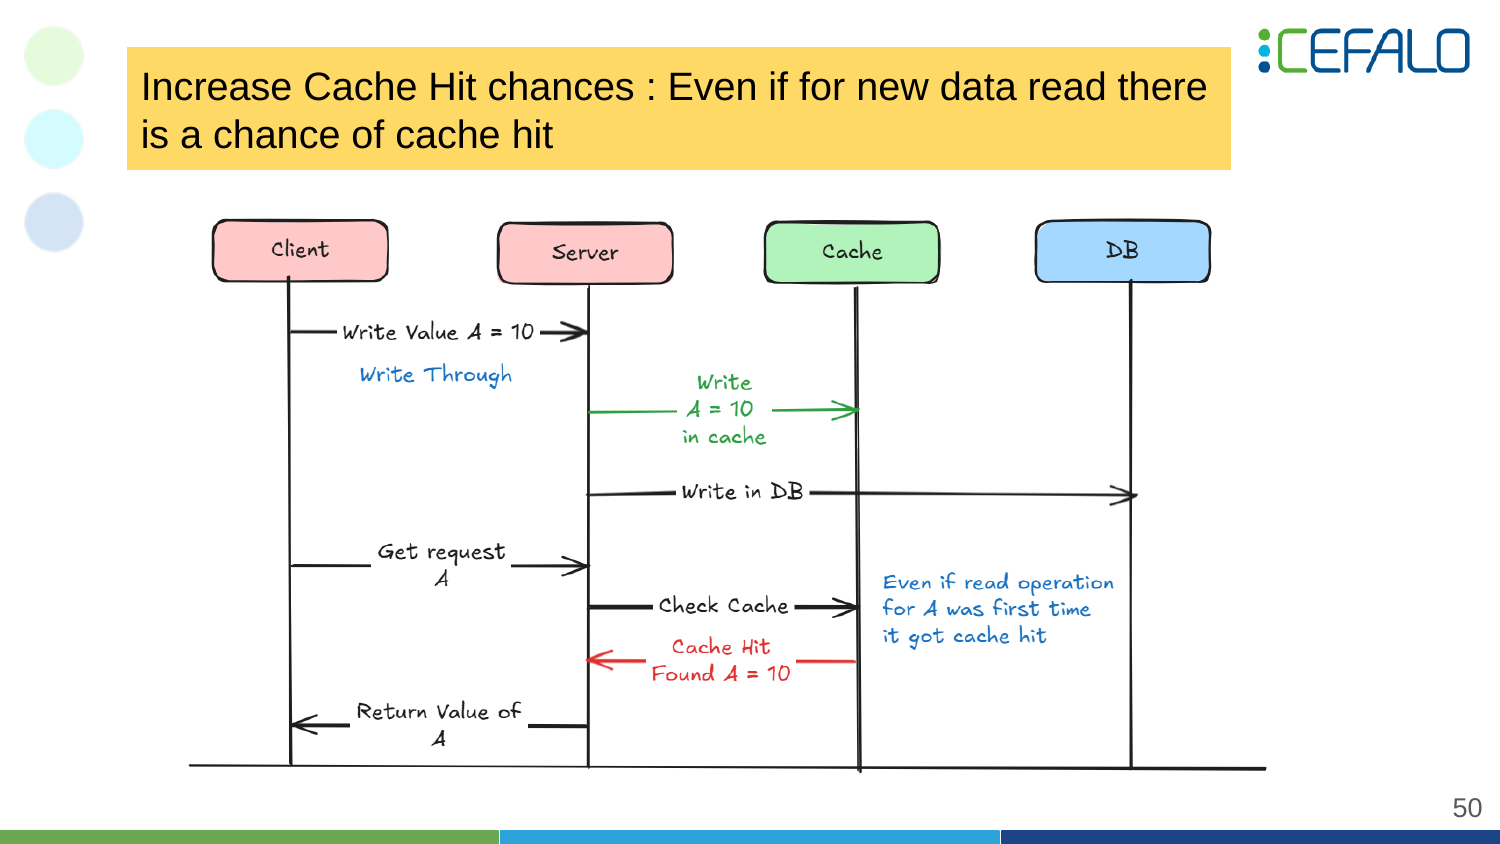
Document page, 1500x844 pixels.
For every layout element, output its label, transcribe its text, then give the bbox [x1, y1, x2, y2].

text_box Increase Cache Hit chances : Even if for new data read there is a chance of cache hit [125, 46, 1233, 171]
picture [125, 196, 1315, 809]
slide_number ‹#› [1403, 779, 1494, 844]
picture [1258, 28, 1470, 73]
